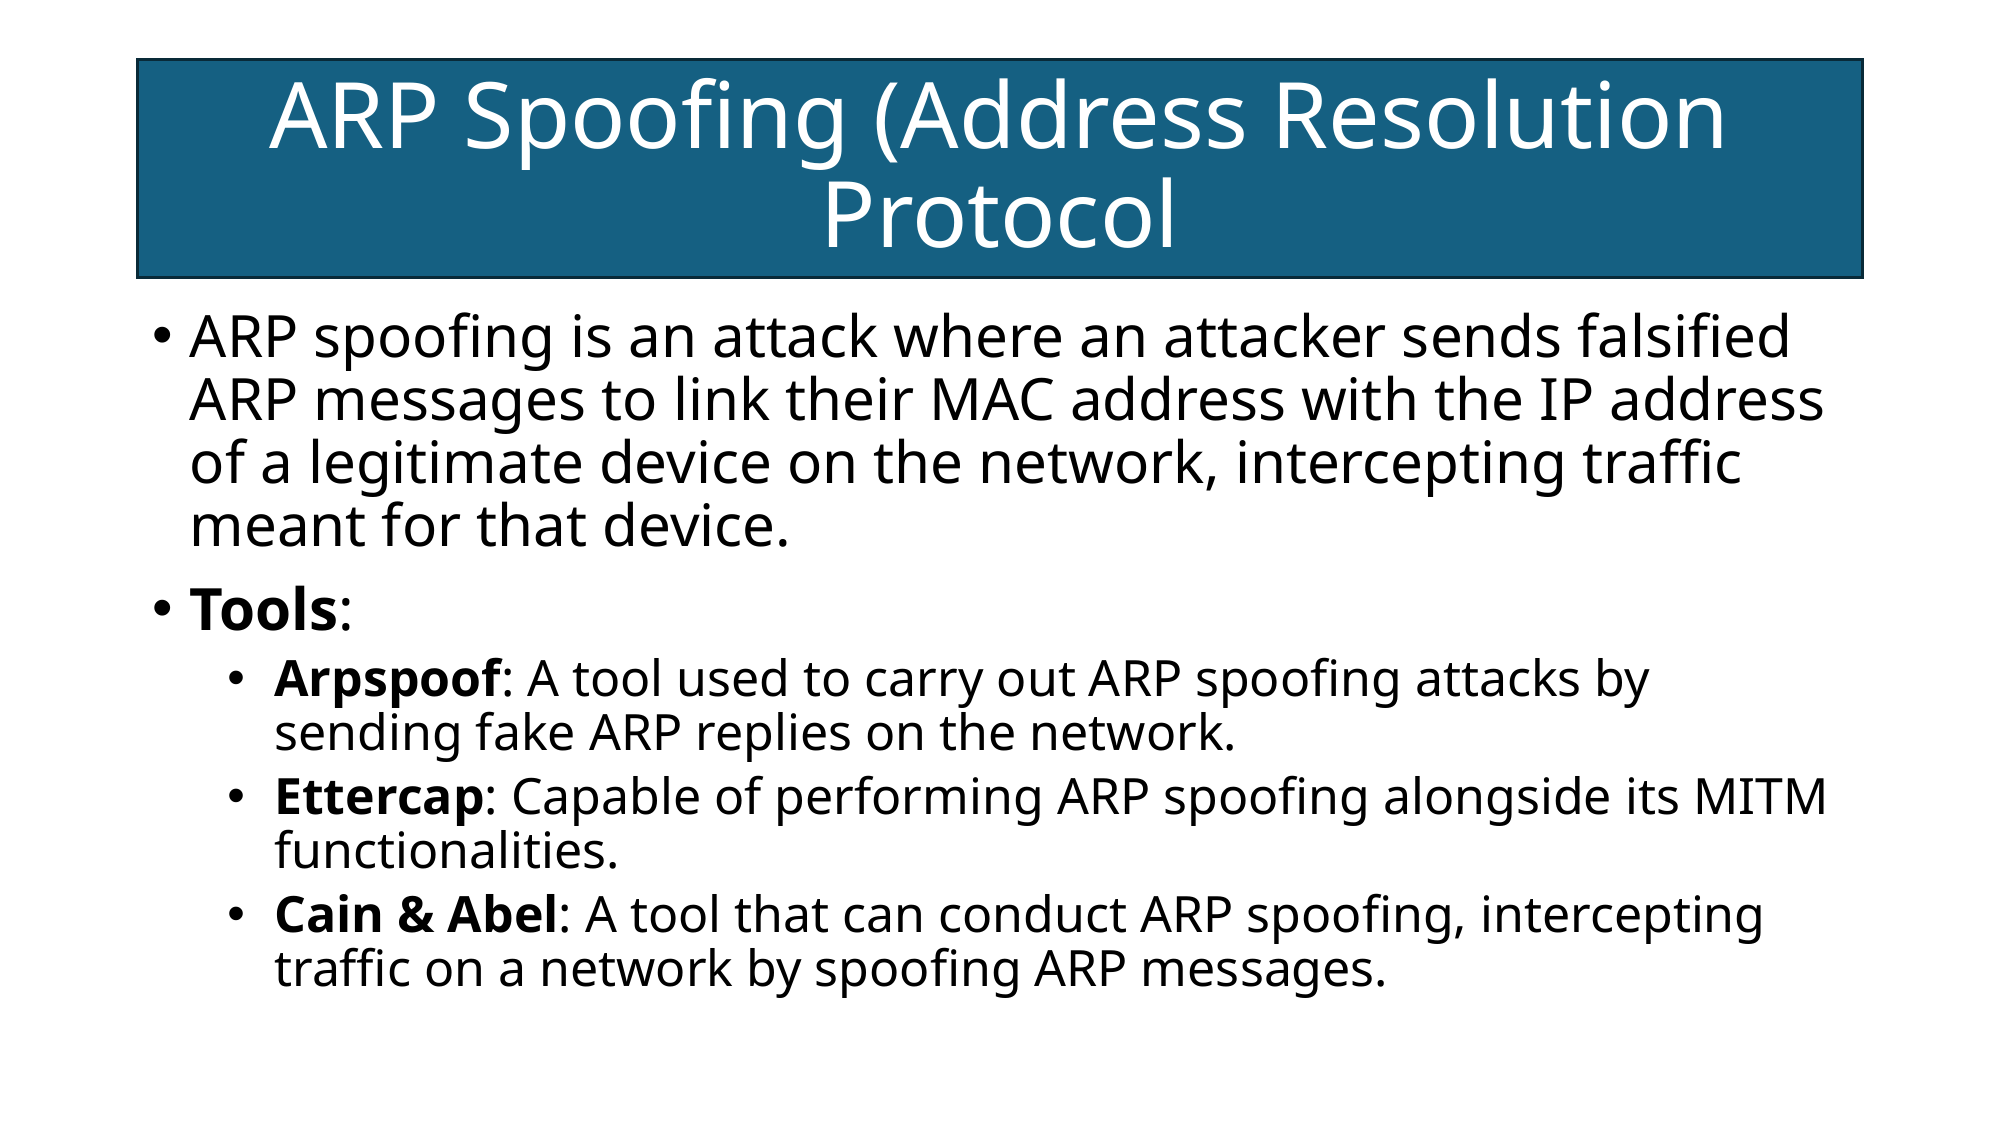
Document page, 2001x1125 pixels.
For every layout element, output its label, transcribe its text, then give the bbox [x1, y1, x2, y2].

title ARP Spoofing (Address Resolution Protocol [136, 58, 1864, 279]
list ARP spoofing is an attack where an attacker sends falsified ARP messages to link their MAC address with the IP address of a legitimate device on the network, intercepting traffic meant for that device. Tools: Arpspoof: A tool used to carry out ARP spoofing attacks by sending fake ARP replies on the network. Ettercap: Capable of performing ARP spoofing alongside its MITM functionalities. Cain & Abel: A tool that can conduct ARP spoofing, intercepting traffic on a network by spoofing ARP messages. [137, 299, 1863, 1014]
